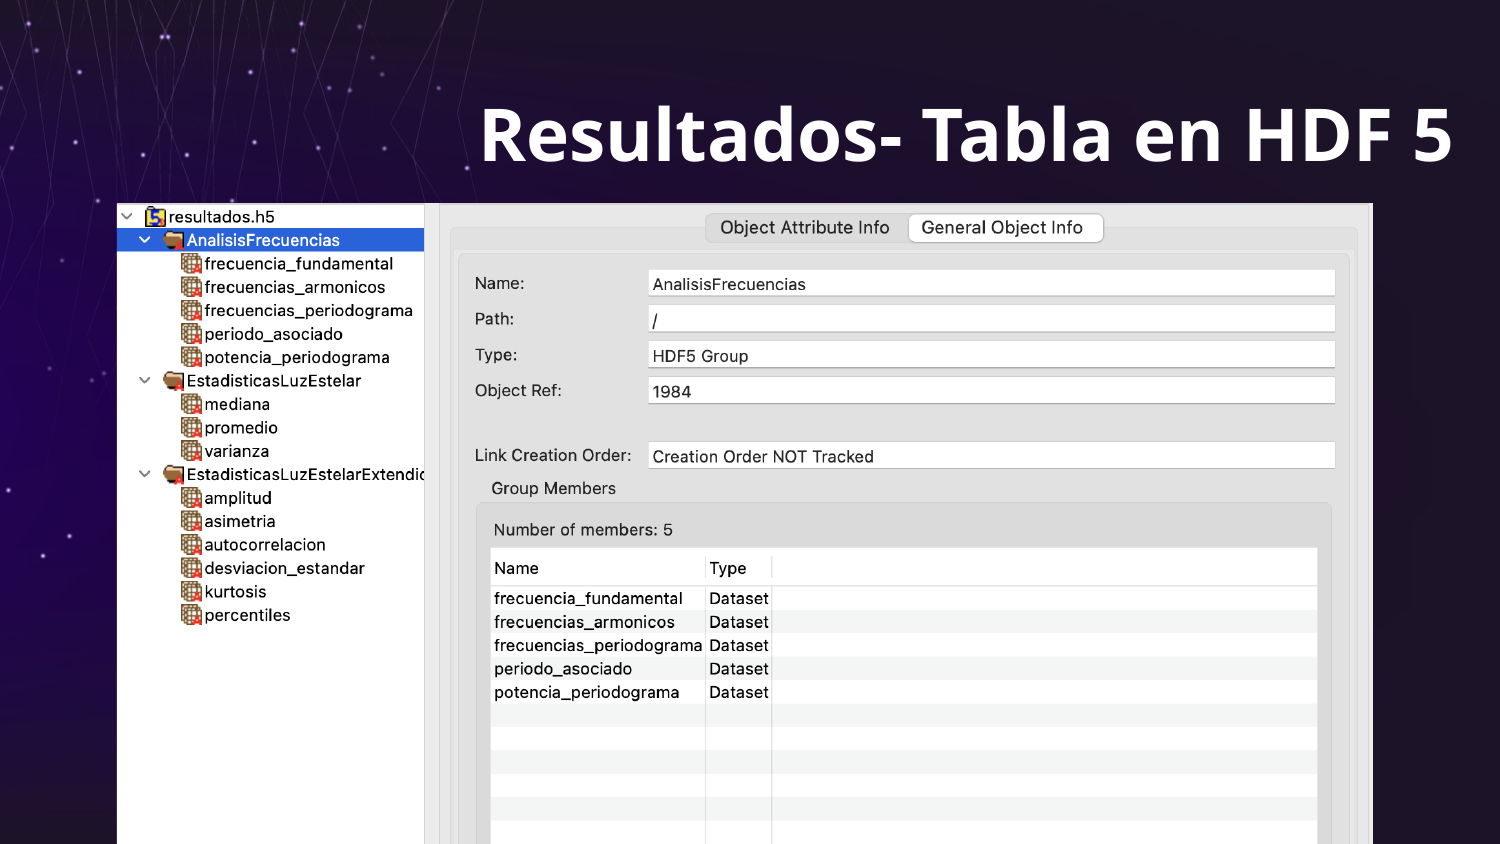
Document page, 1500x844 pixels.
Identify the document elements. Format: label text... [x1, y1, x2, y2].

title Resultados- Tabla en HDF 5 [51, 30, 1470, 191]
picture [0, 0, 1376, 844]
